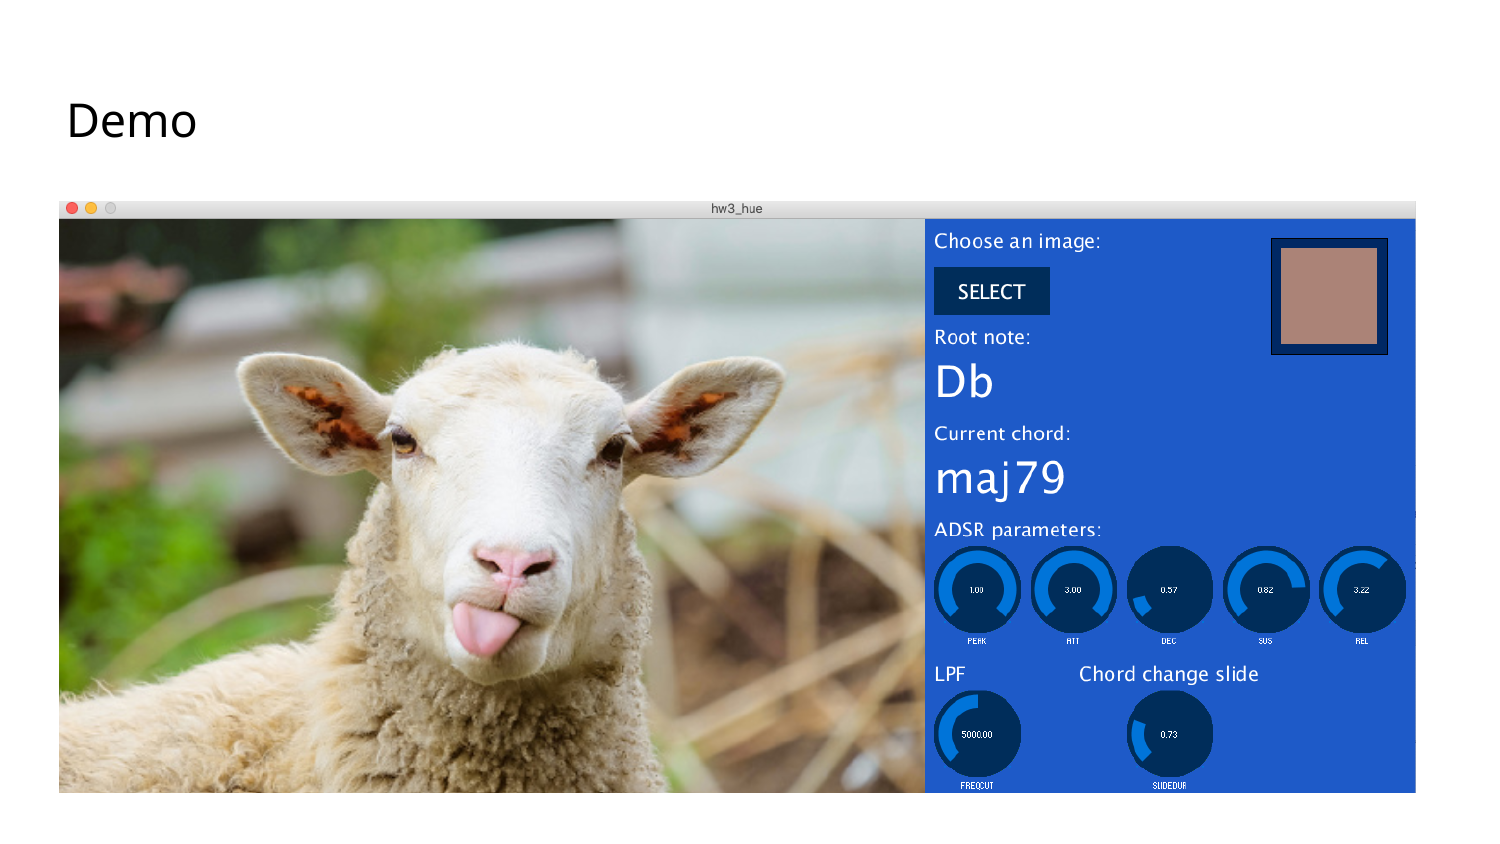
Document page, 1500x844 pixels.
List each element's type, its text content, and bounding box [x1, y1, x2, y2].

title Demo [51, 72, 1449, 167]
picture [59, 201, 1416, 794]
